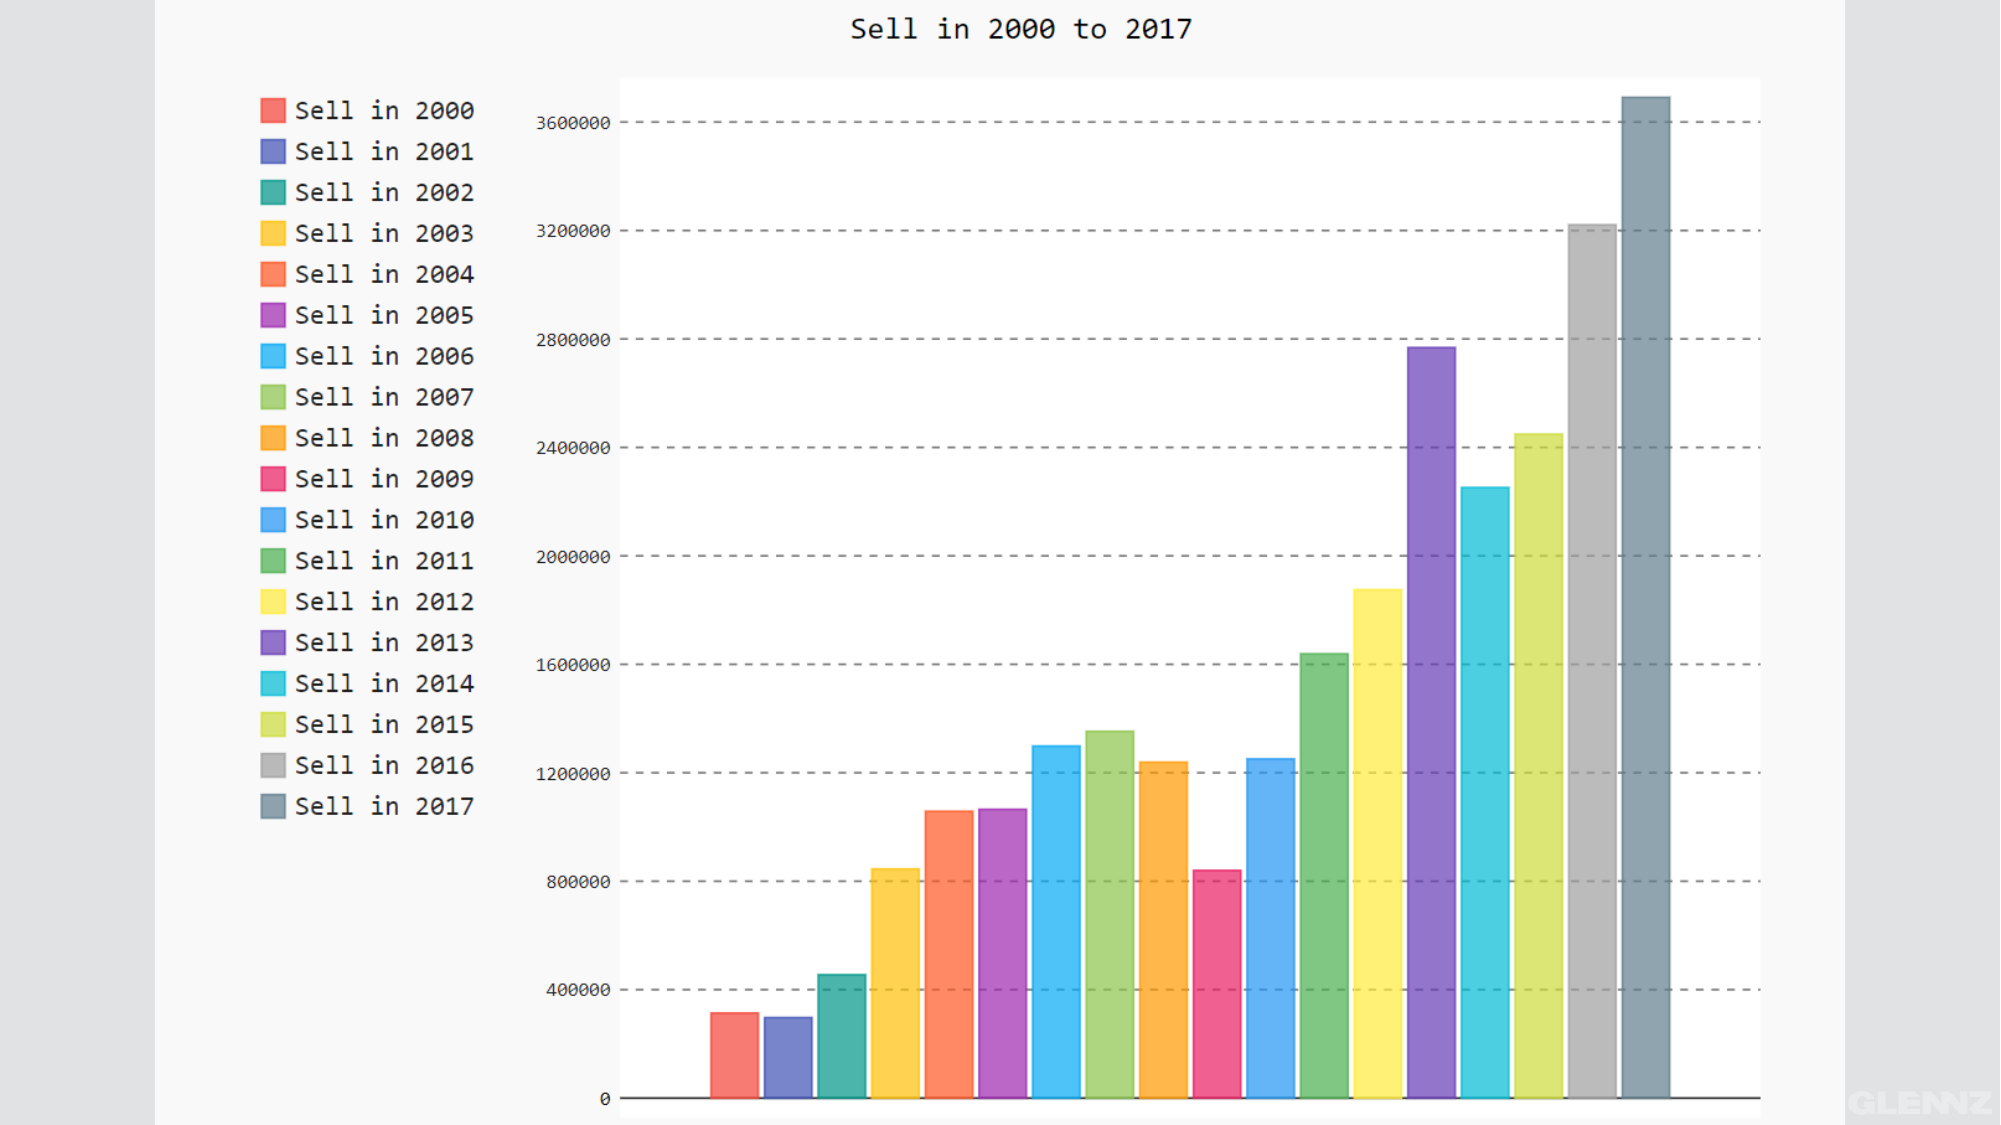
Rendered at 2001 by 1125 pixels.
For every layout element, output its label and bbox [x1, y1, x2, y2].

picture [155, 0, 1845, 1125]
